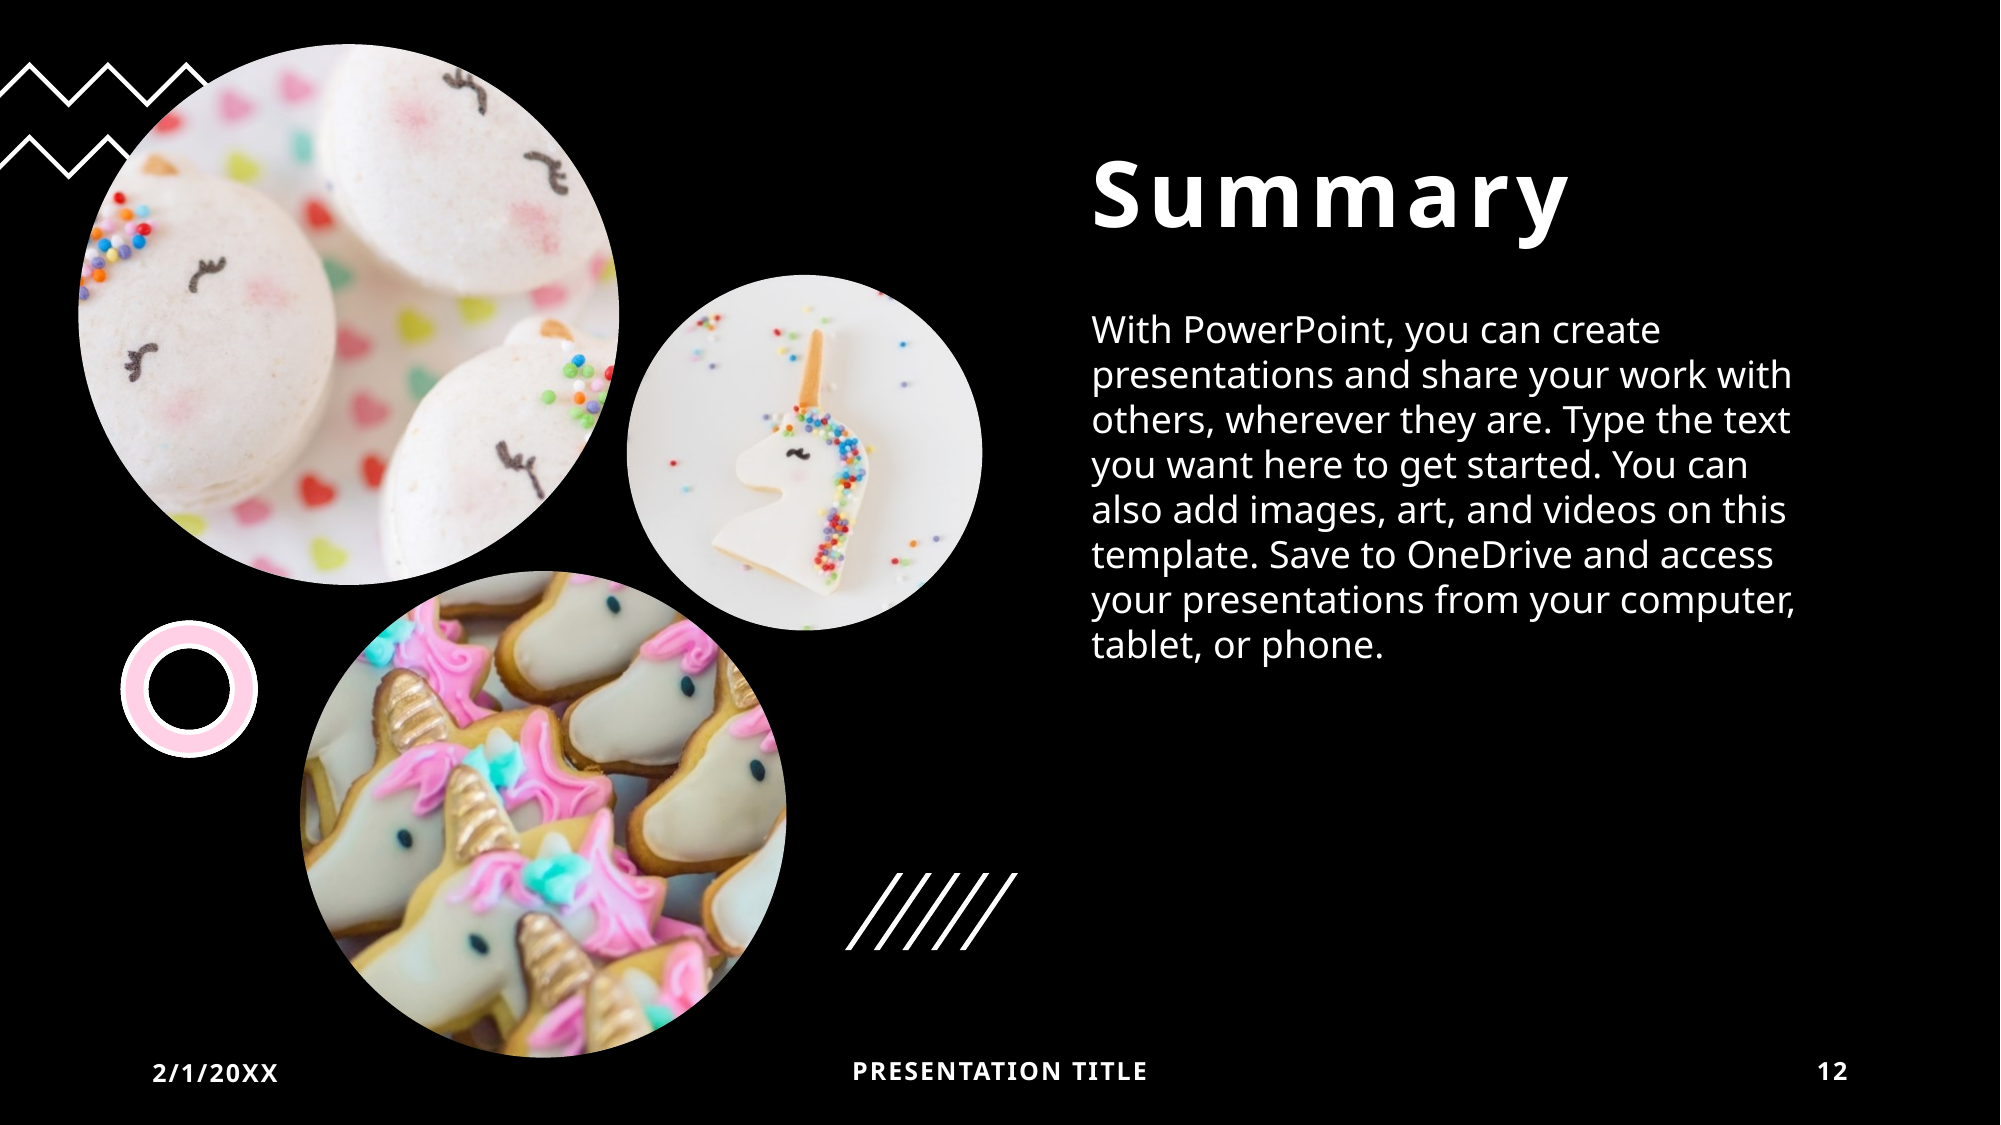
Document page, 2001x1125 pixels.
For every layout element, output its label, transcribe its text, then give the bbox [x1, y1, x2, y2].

picture [78, 44, 983, 1058]
list With PowerPoint, you can create presentations and share your work with others, wherever they are. Type the text you want here to get started. You can also add images, art, and videos on this template. Save to OneDrive and access your presentations from your computer, tablet, or phone. [1076, 298, 1830, 951]
slide_number 12 [1412, 1042, 1863, 1103]
footer PRESENTATION TITLE [662, 1042, 1338, 1103]
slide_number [137, 1042, 392, 1103]
title Summary [1076, 65, 1834, 256]
